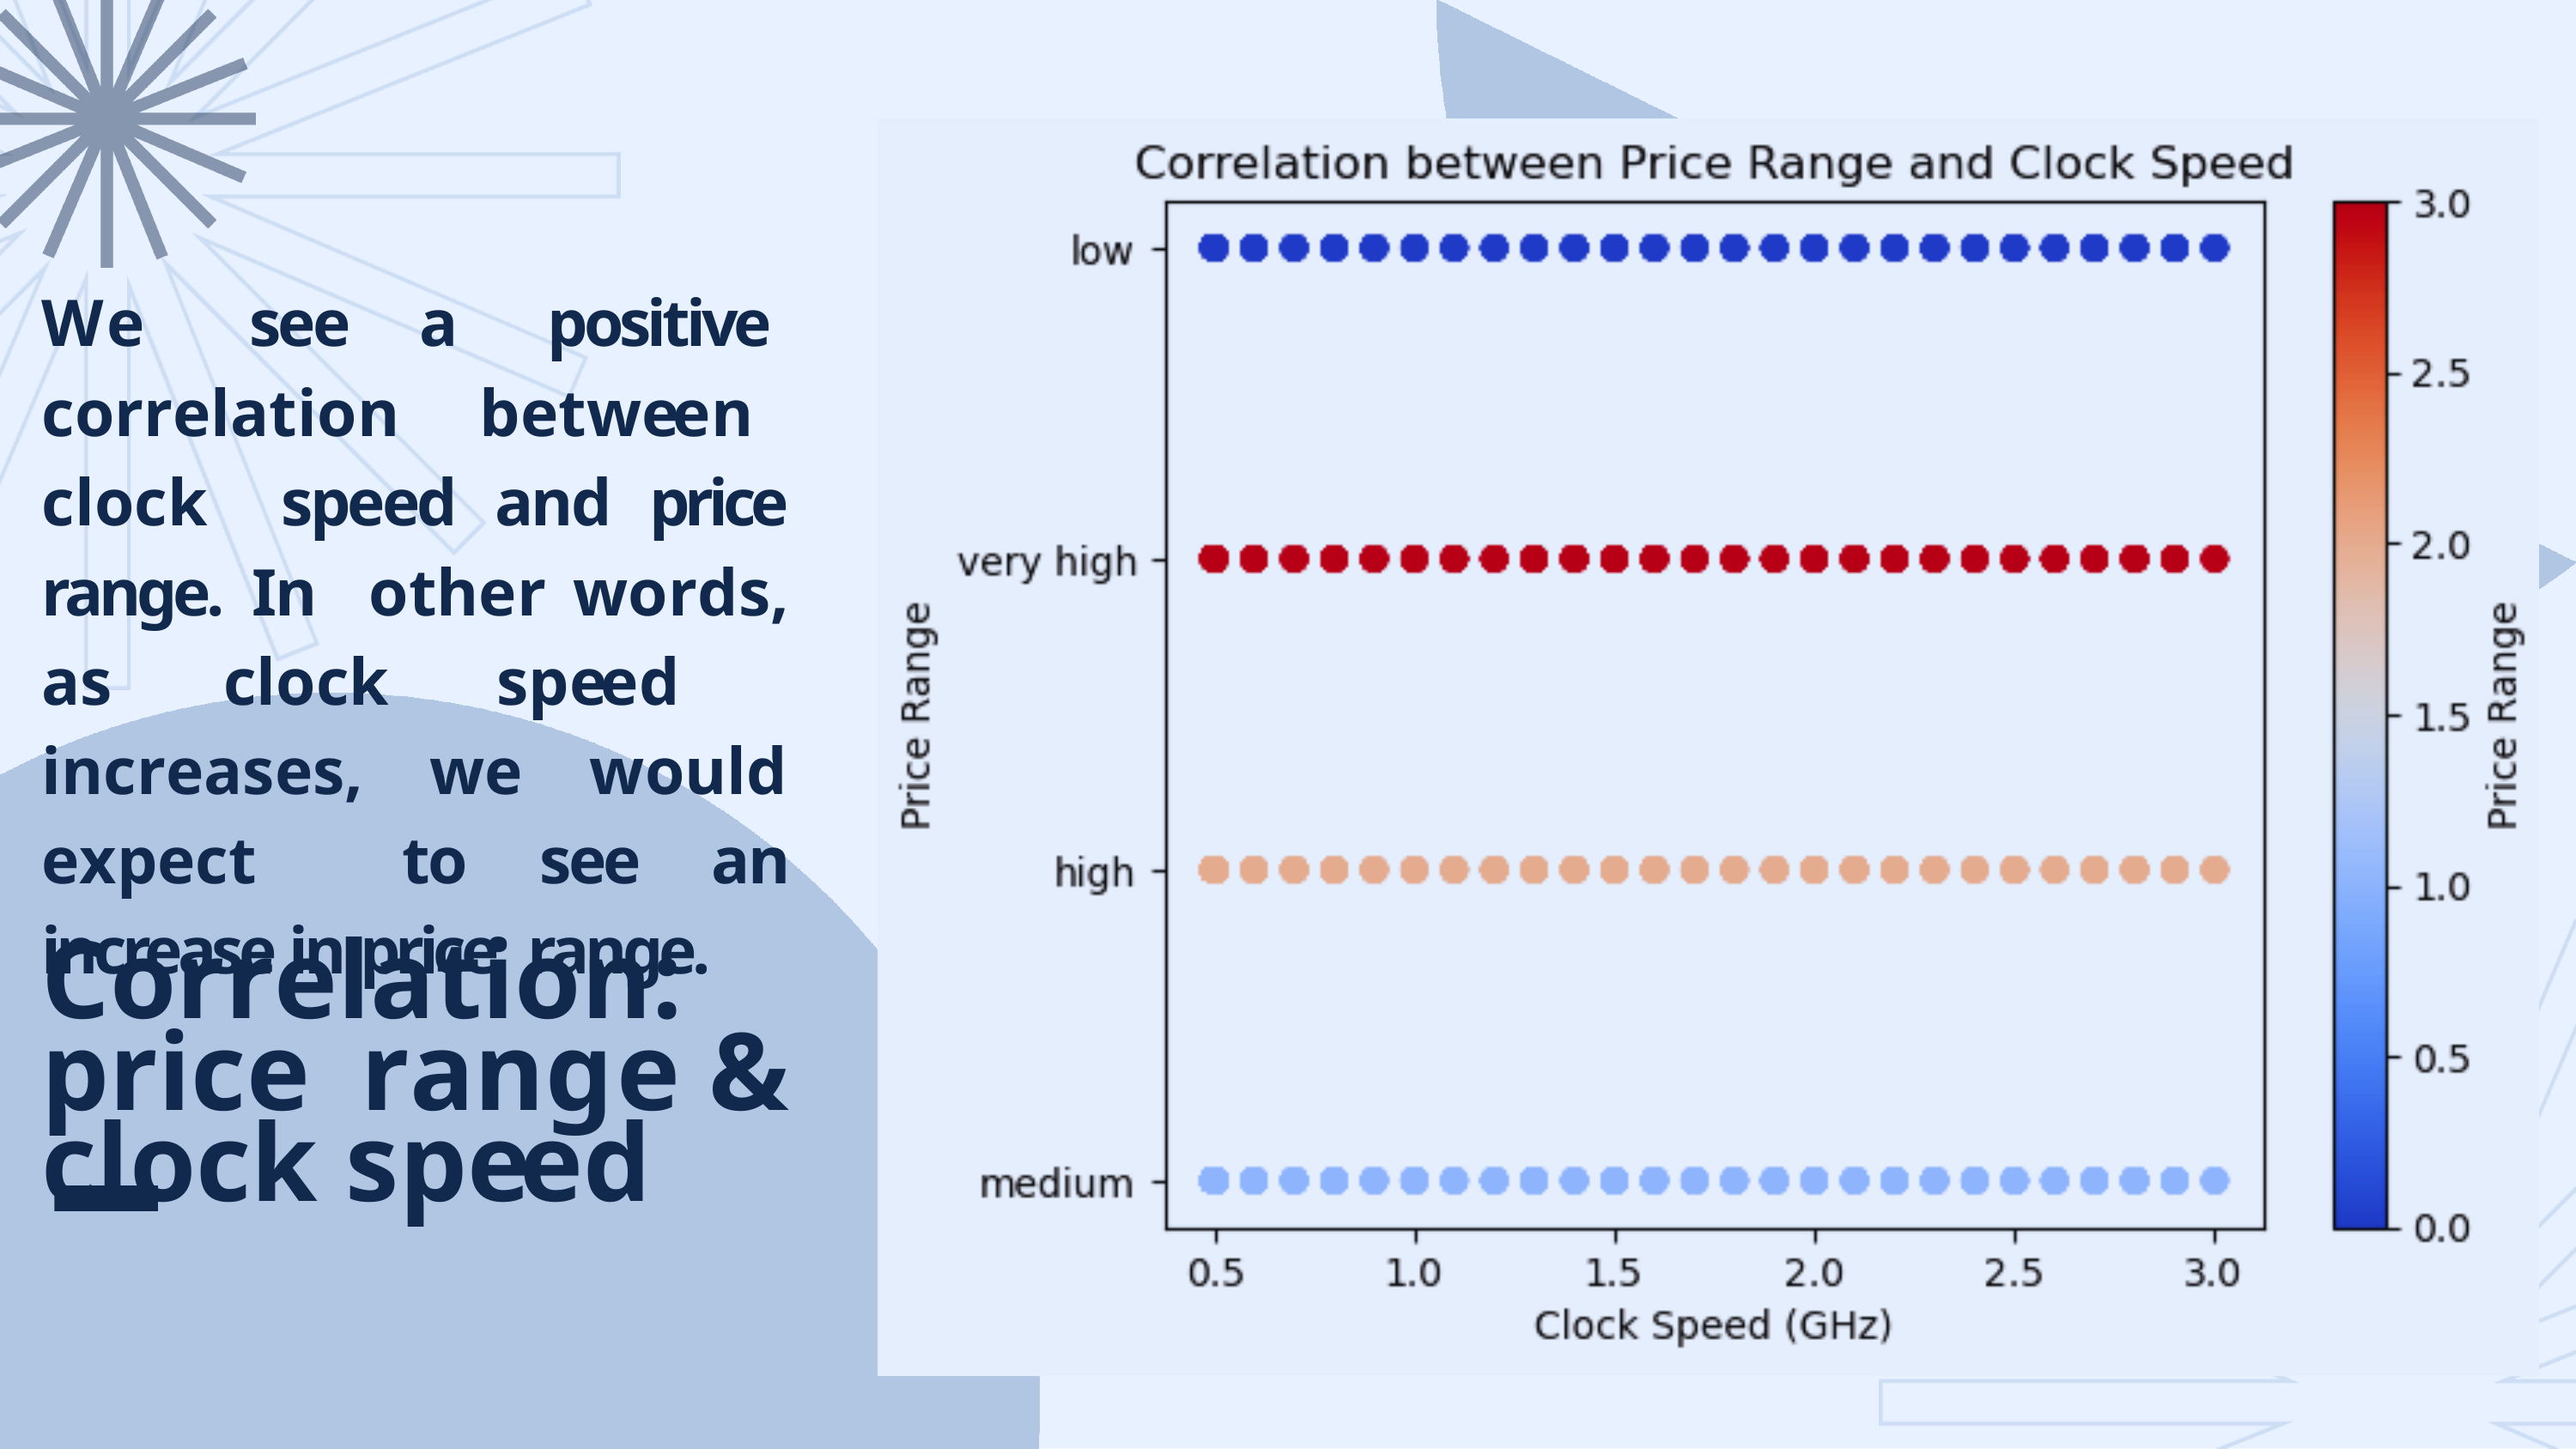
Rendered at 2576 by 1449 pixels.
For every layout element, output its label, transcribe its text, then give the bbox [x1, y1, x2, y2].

text_box We see a positive correlation between clock speed and price range. In other words, as clock speed increases, we would expect to see an increase in price range. [625, 268, 790, 692]
picture [0, 0, 622, 690]
picture [0, 0, 2576, 1449]
